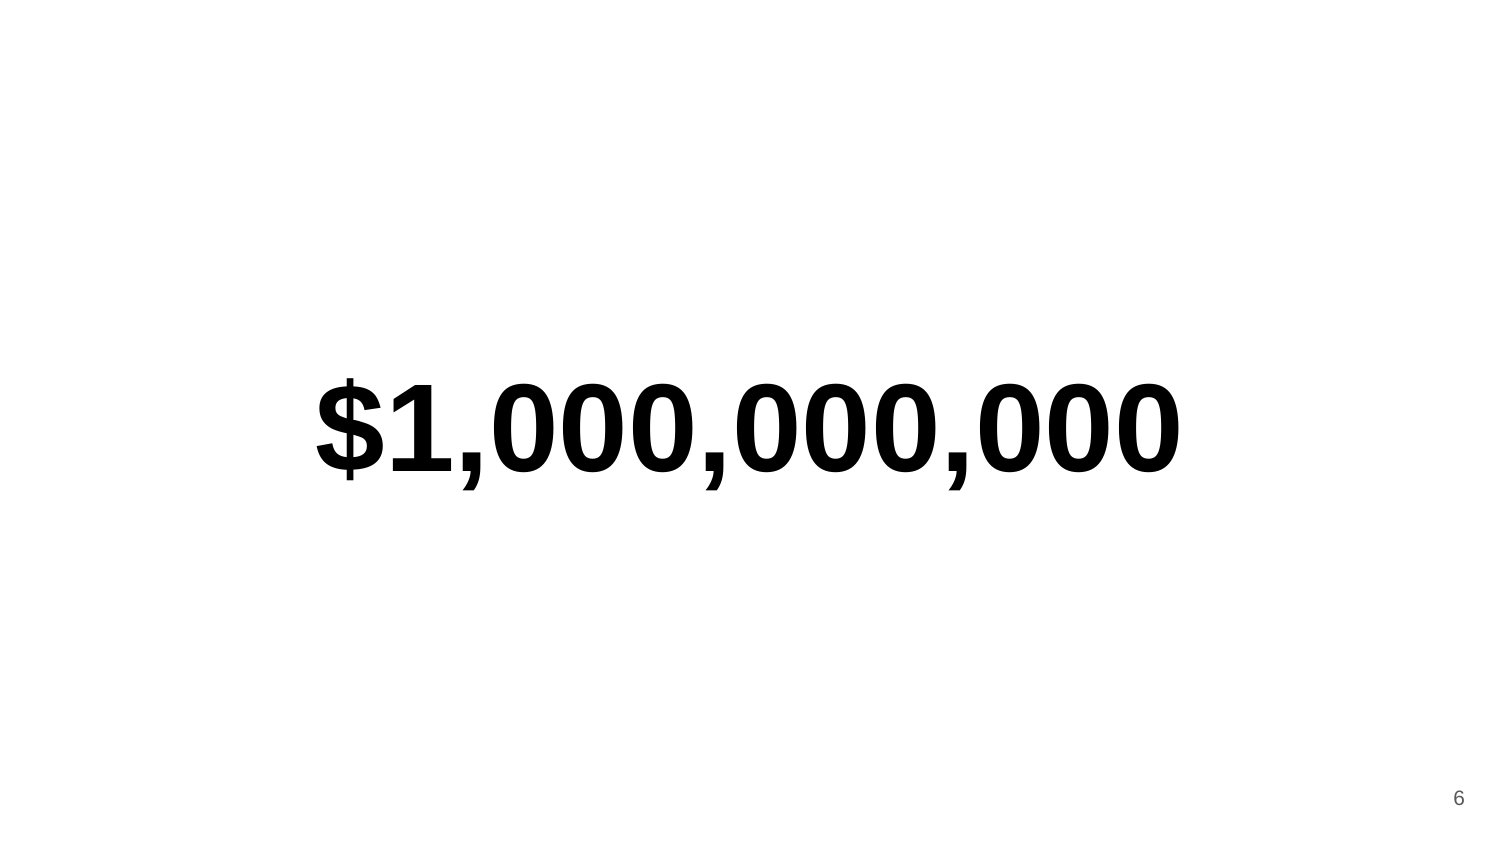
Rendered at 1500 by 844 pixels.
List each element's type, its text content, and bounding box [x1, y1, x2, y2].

slide_number ‹#› [1389, 764, 1480, 830]
text_box $1,000,000,000 [279, 343, 1221, 501]
